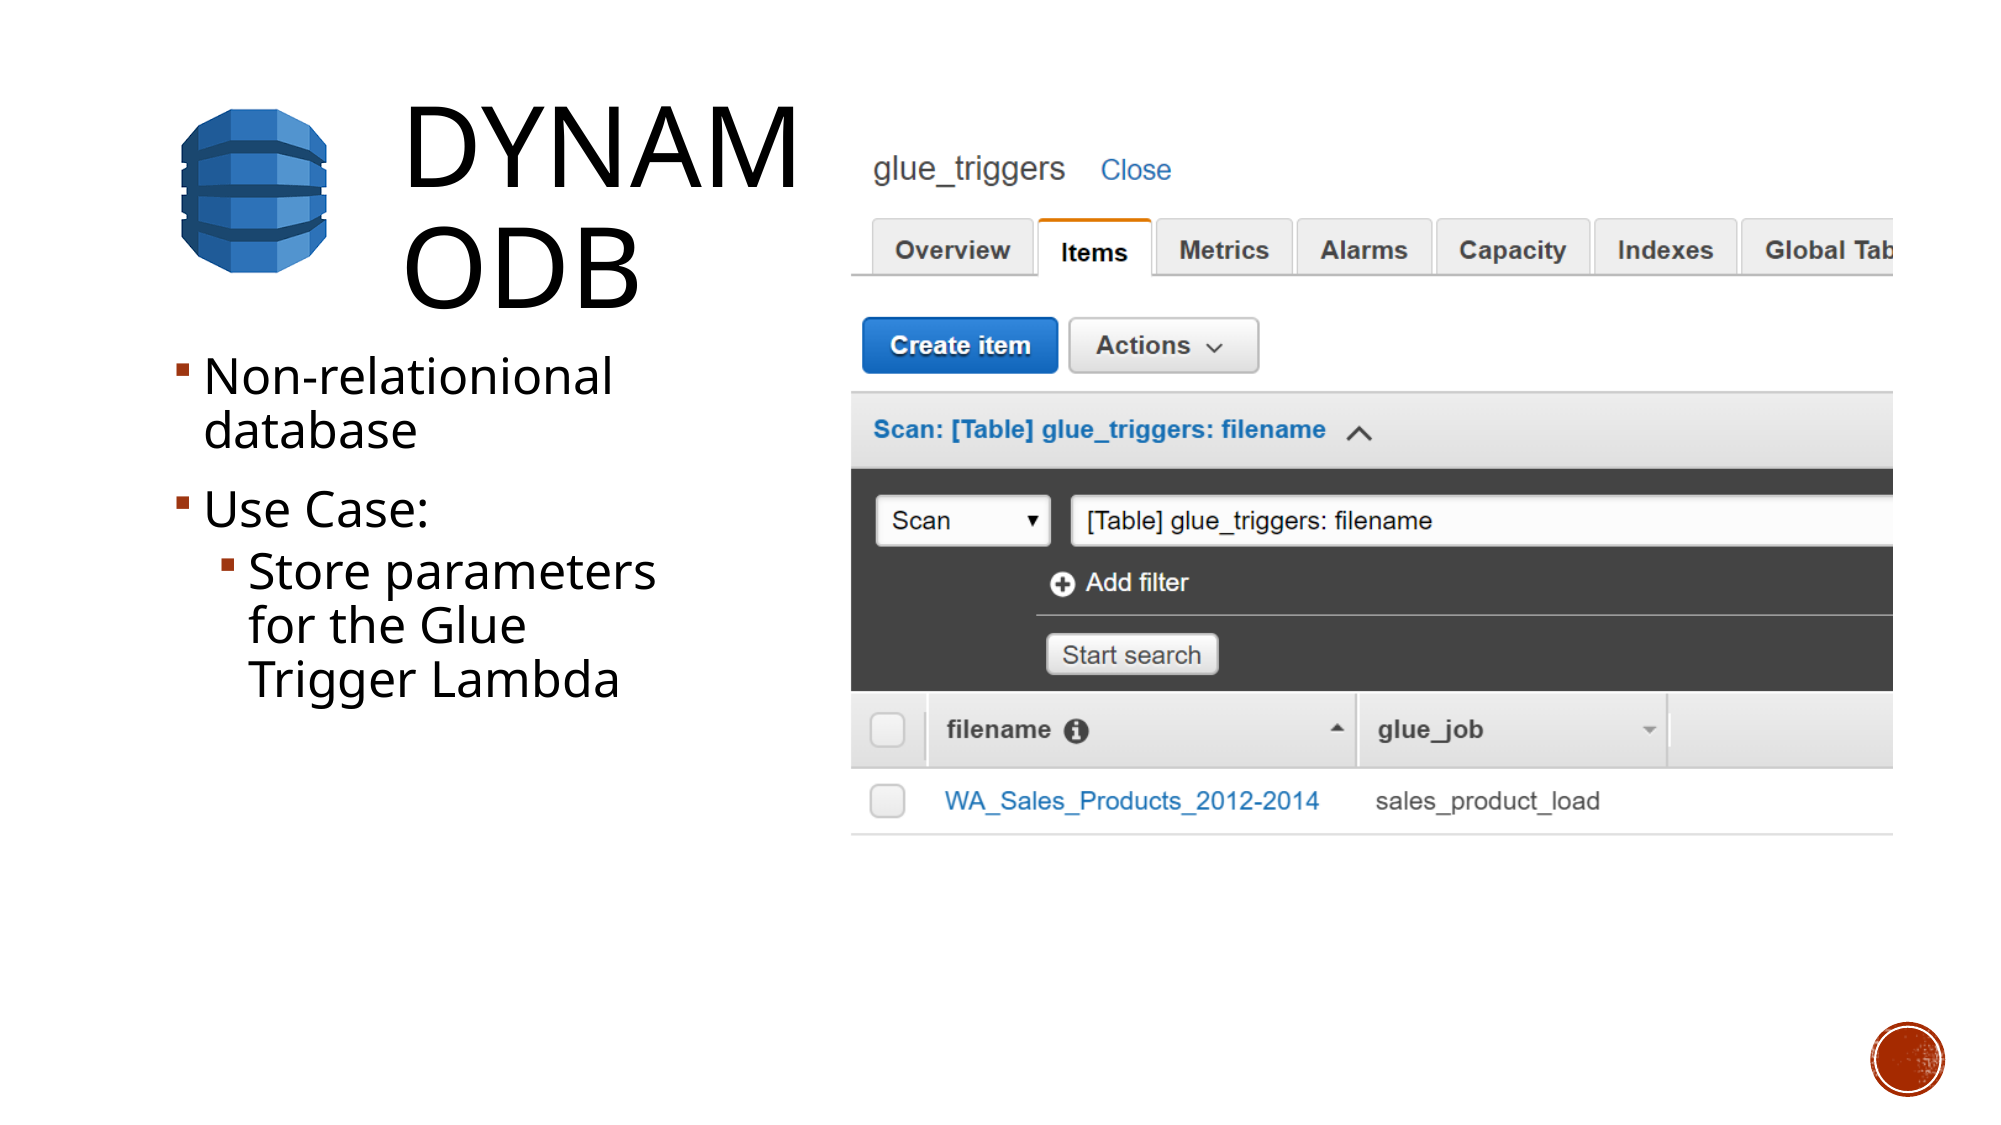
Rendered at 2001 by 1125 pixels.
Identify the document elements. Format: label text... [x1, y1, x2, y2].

list Non-relationional database Use Case: Store parameters for the Glue Trigger Lambda [158, 343, 710, 1008]
picture [845, 138, 1893, 890]
title DynamoDB [385, 79, 846, 344]
picture [142, 79, 365, 302]
